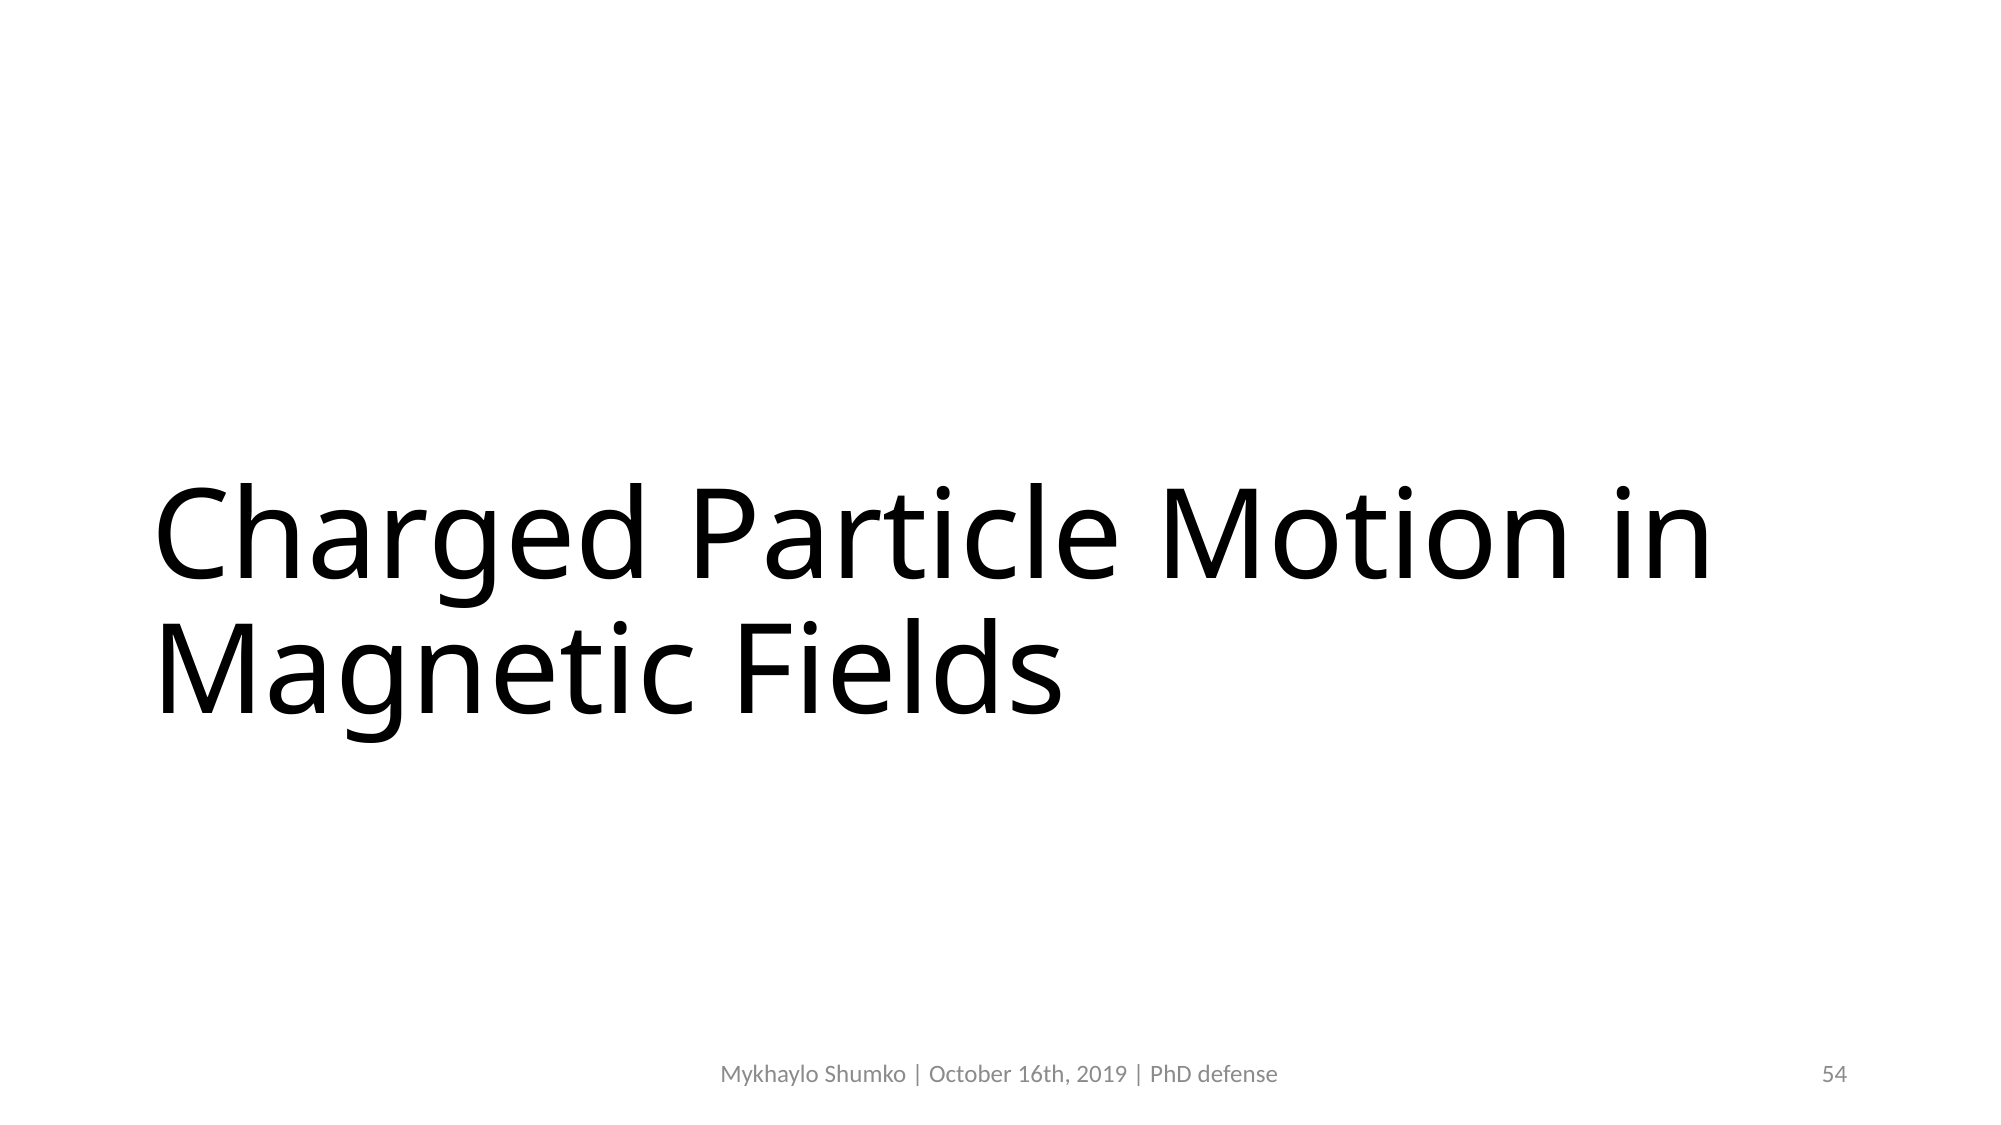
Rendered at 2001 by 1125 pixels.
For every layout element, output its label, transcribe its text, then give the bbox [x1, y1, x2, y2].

footer Mykhaylo Shumko | October 16th, 2019 | PhD defense [662, 1042, 1338, 1103]
title Charged Particle Motion in Magnetic Fields [136, 280, 1862, 749]
slide_number 54 [1412, 1042, 1863, 1103]
